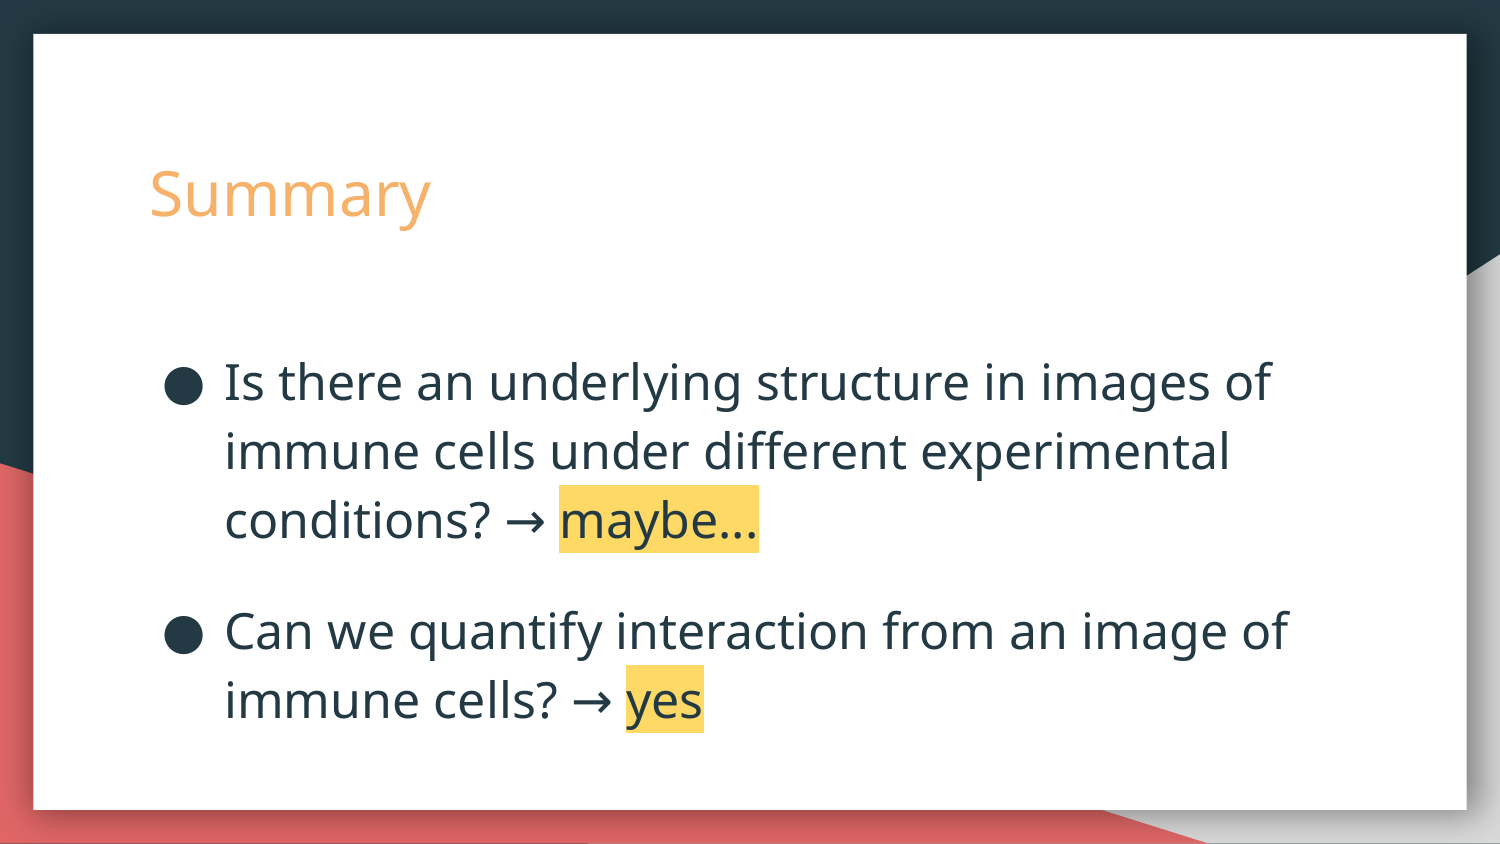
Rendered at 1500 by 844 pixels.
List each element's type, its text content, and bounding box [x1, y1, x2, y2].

title Summary [134, 138, 1366, 296]
list Is there an underlying structure in images of immune cells under different experimental conditions? → maybe... Can we quantify interaction from an image of immune cells? → yes [134, 326, 1366, 729]
